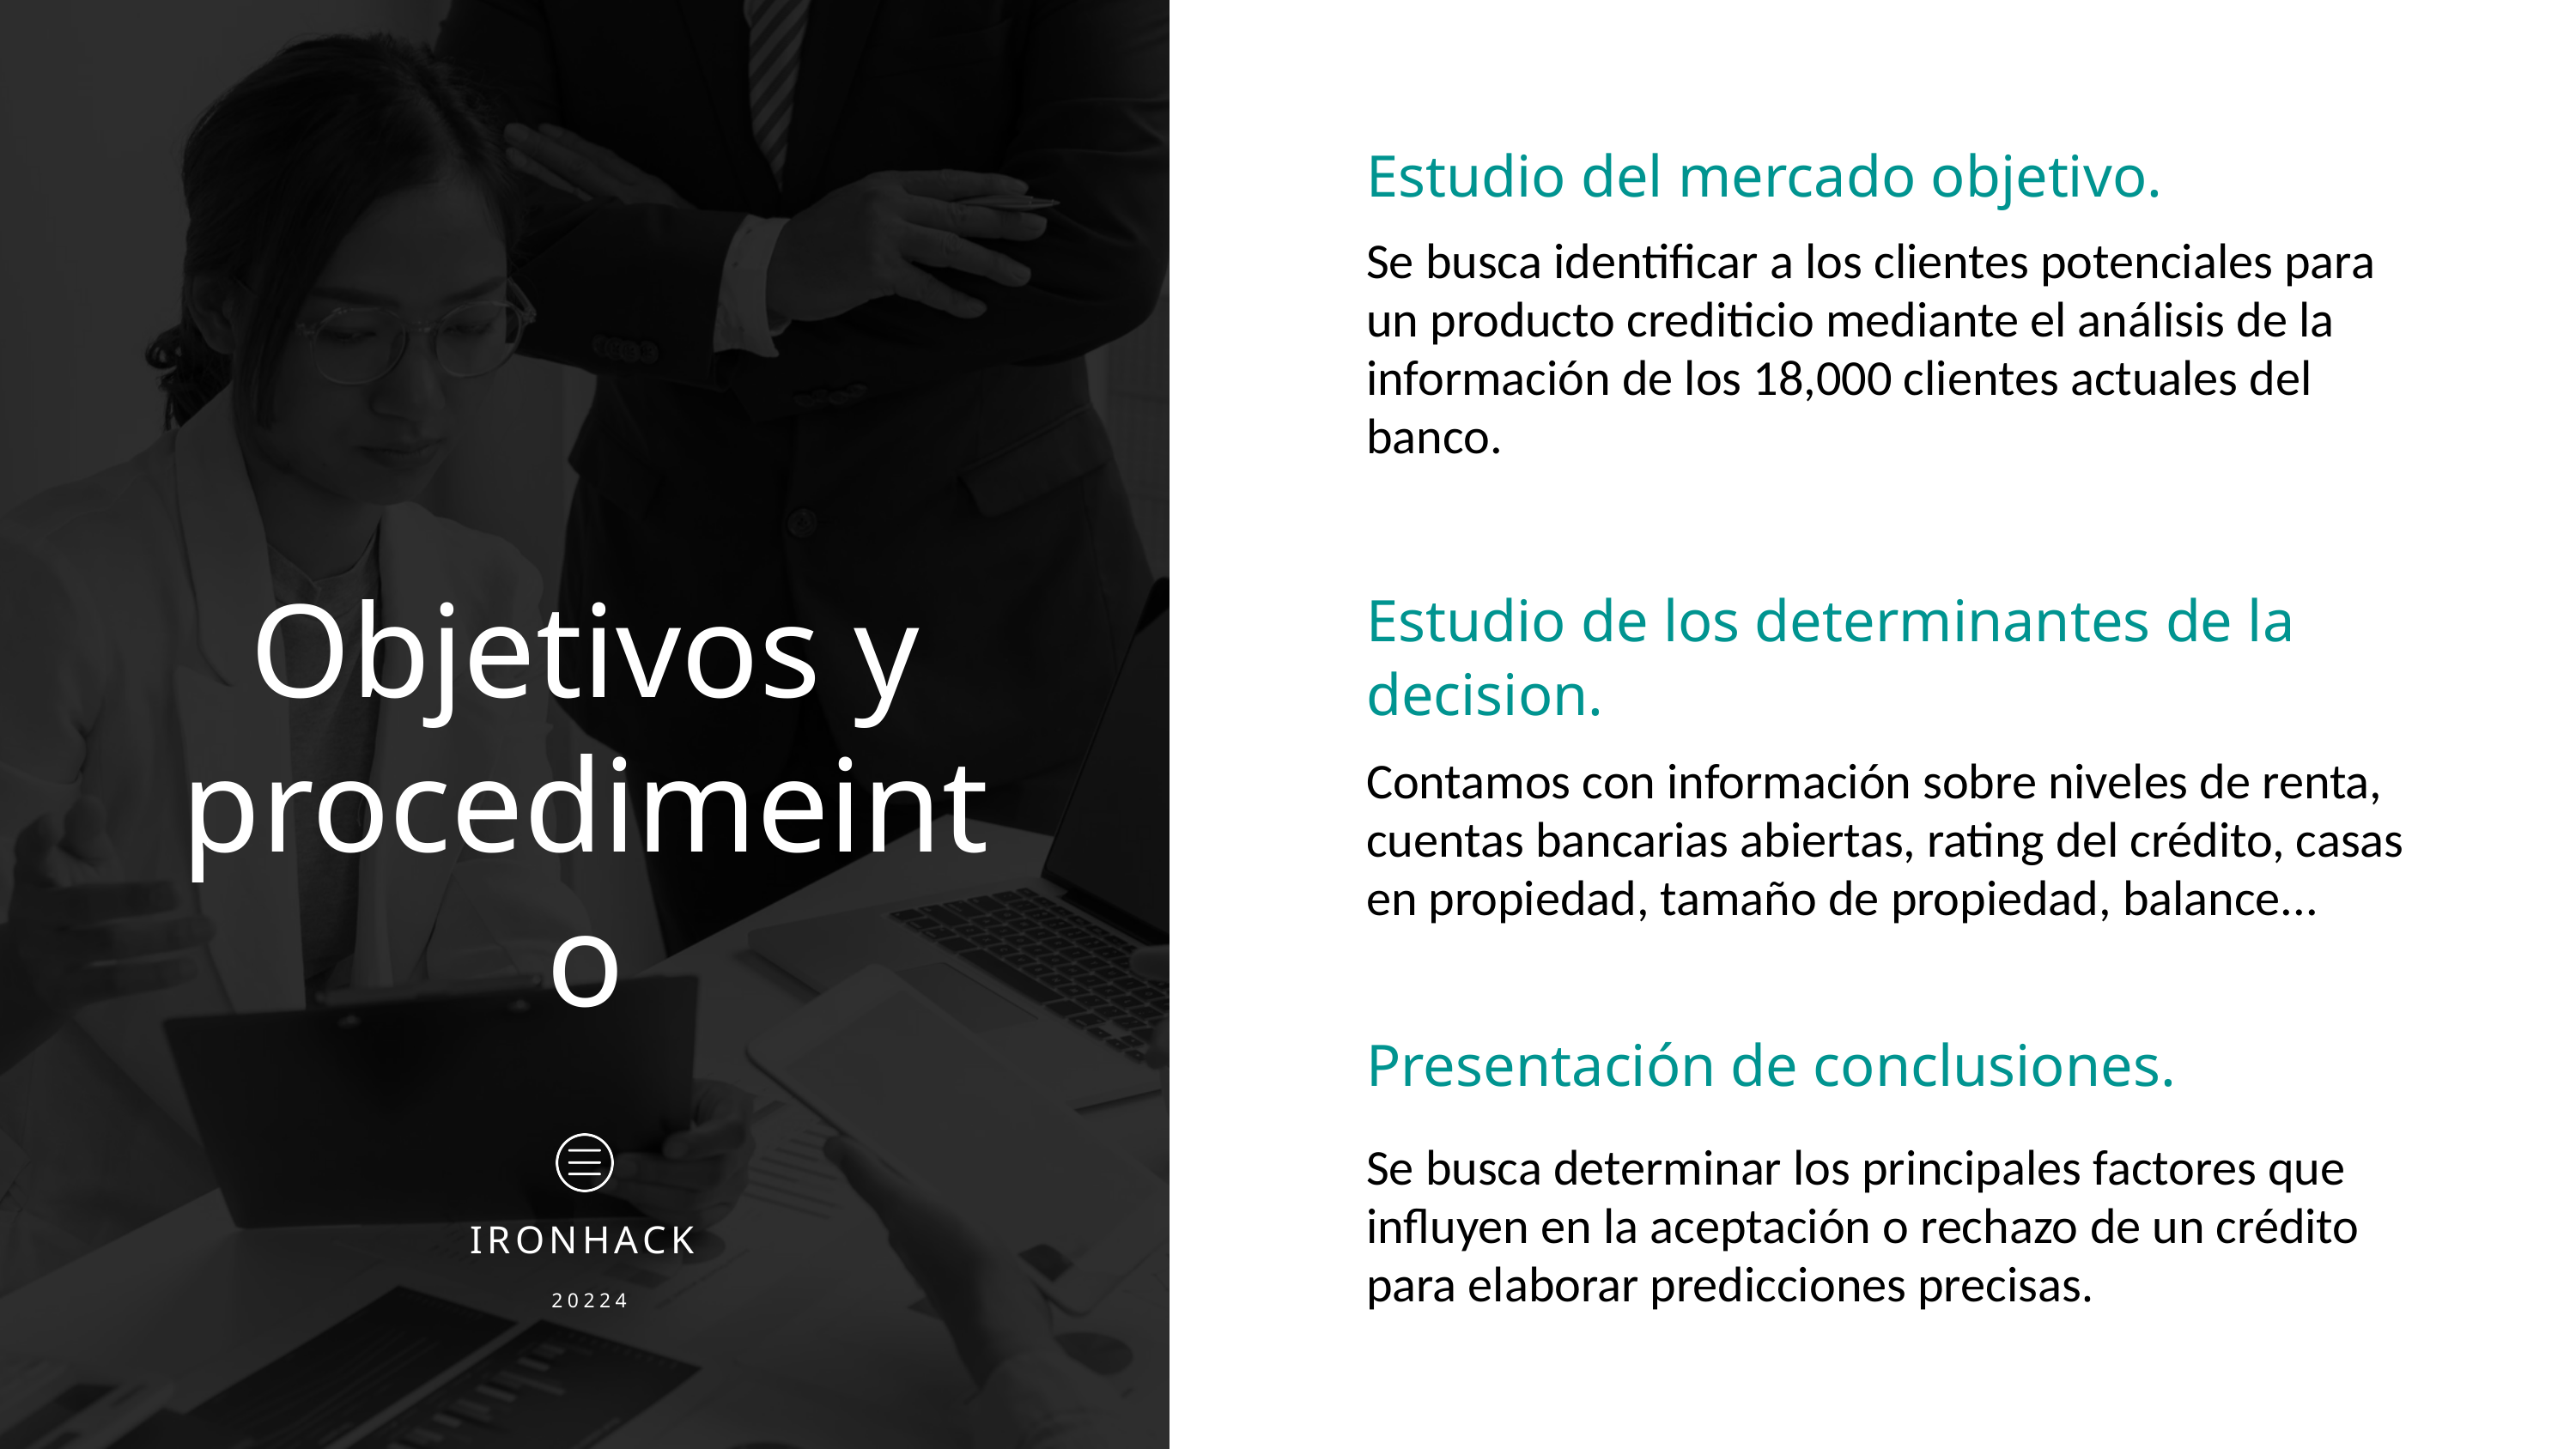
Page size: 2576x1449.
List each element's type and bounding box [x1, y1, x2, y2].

text_box [0, 0, 1170, 1449]
text_box [1365, 1022, 2432, 1315]
text_box [1365, 578, 2432, 929]
text_box [1365, 133, 2432, 470]
